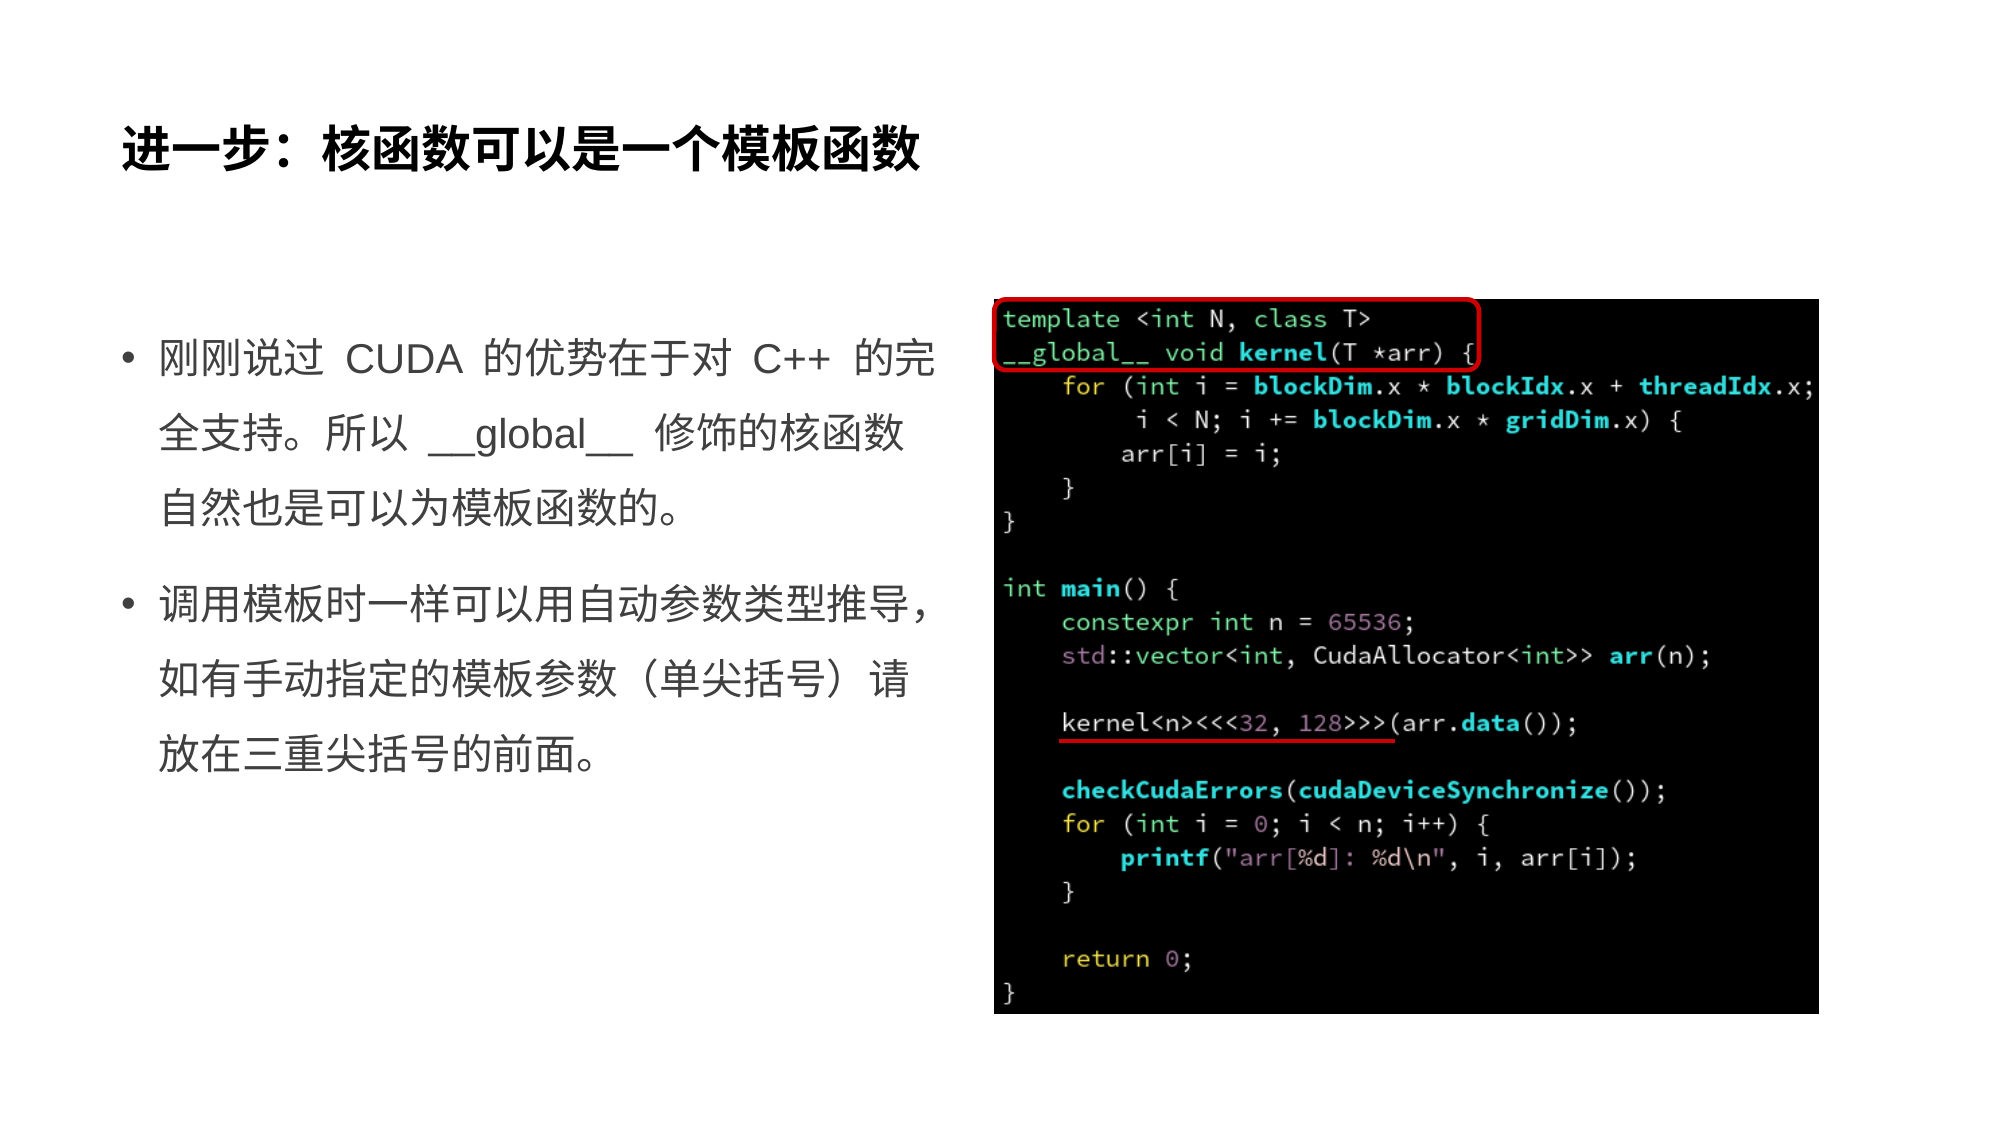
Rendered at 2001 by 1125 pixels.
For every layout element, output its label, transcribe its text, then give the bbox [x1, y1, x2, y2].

list 刚刚说过 CUDA 的优势在于对 C++ 的完全支持。所以 __global__ 修饰的核函数自然也是可以为模板函数的。 调用模板时一样可以用自动参数类型推导，如有手动指定的模板参数（单尖括号）请放在三重尖括号的前面。 [106, 299, 957, 1014]
title 进一步：核函数可以是一个模板函数 [106, 42, 1832, 260]
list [994, 299, 1819, 1014]
